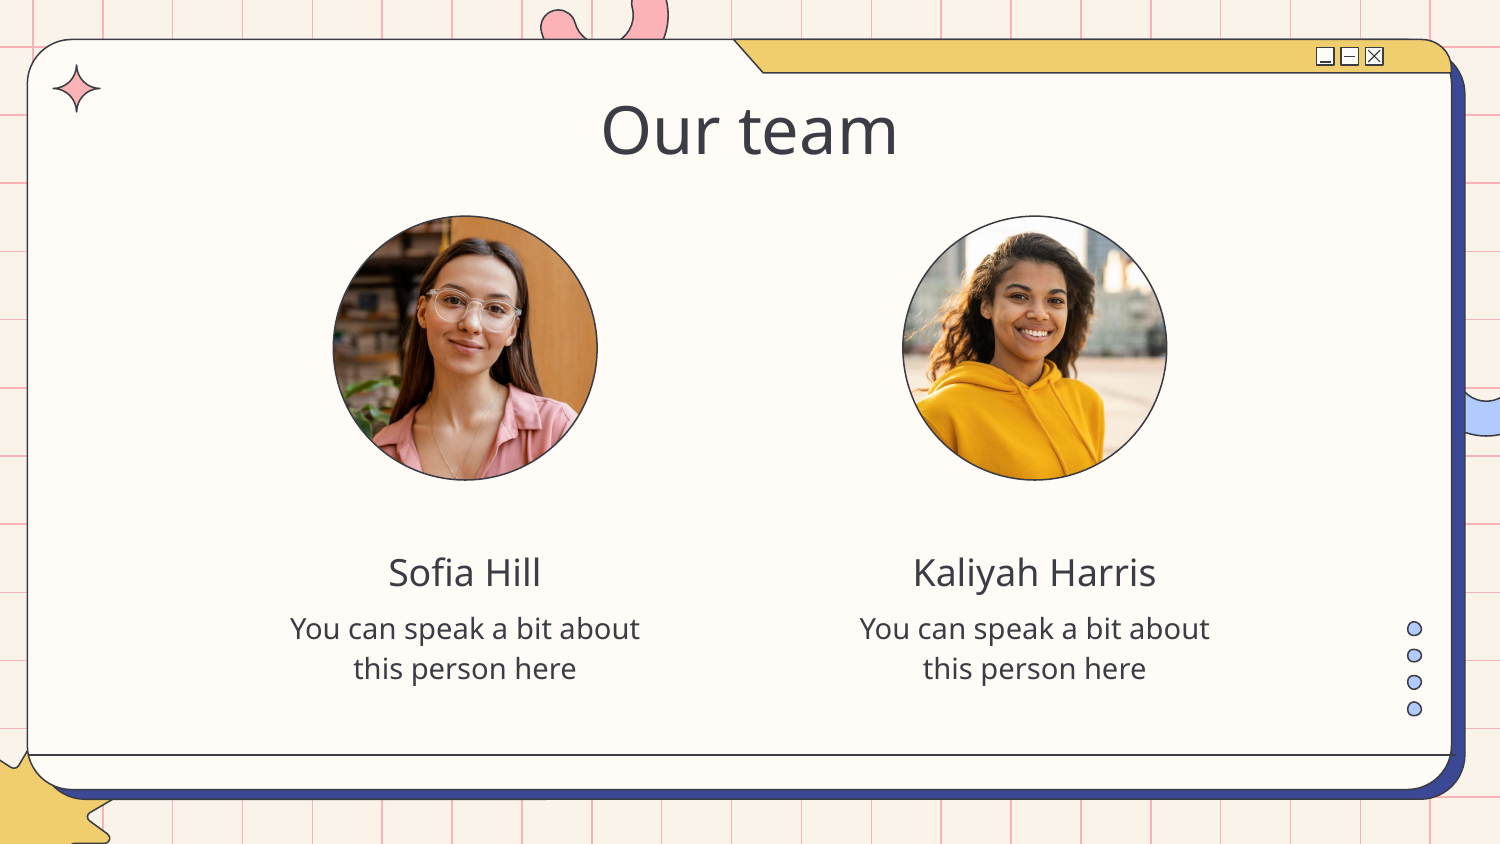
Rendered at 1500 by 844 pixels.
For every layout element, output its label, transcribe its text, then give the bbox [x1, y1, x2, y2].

picture [333, 215, 598, 481]
subtitle Kaliyah Harris [829, 529, 1241, 590]
subtitle You can speak a bit about this person here [259, 590, 671, 695]
subtitle Sofia Hill [259, 529, 671, 590]
subtitle You can speak a bit about this person here [829, 590, 1241, 695]
title Our team [118, 72, 1382, 167]
picture [902, 215, 1167, 481]
